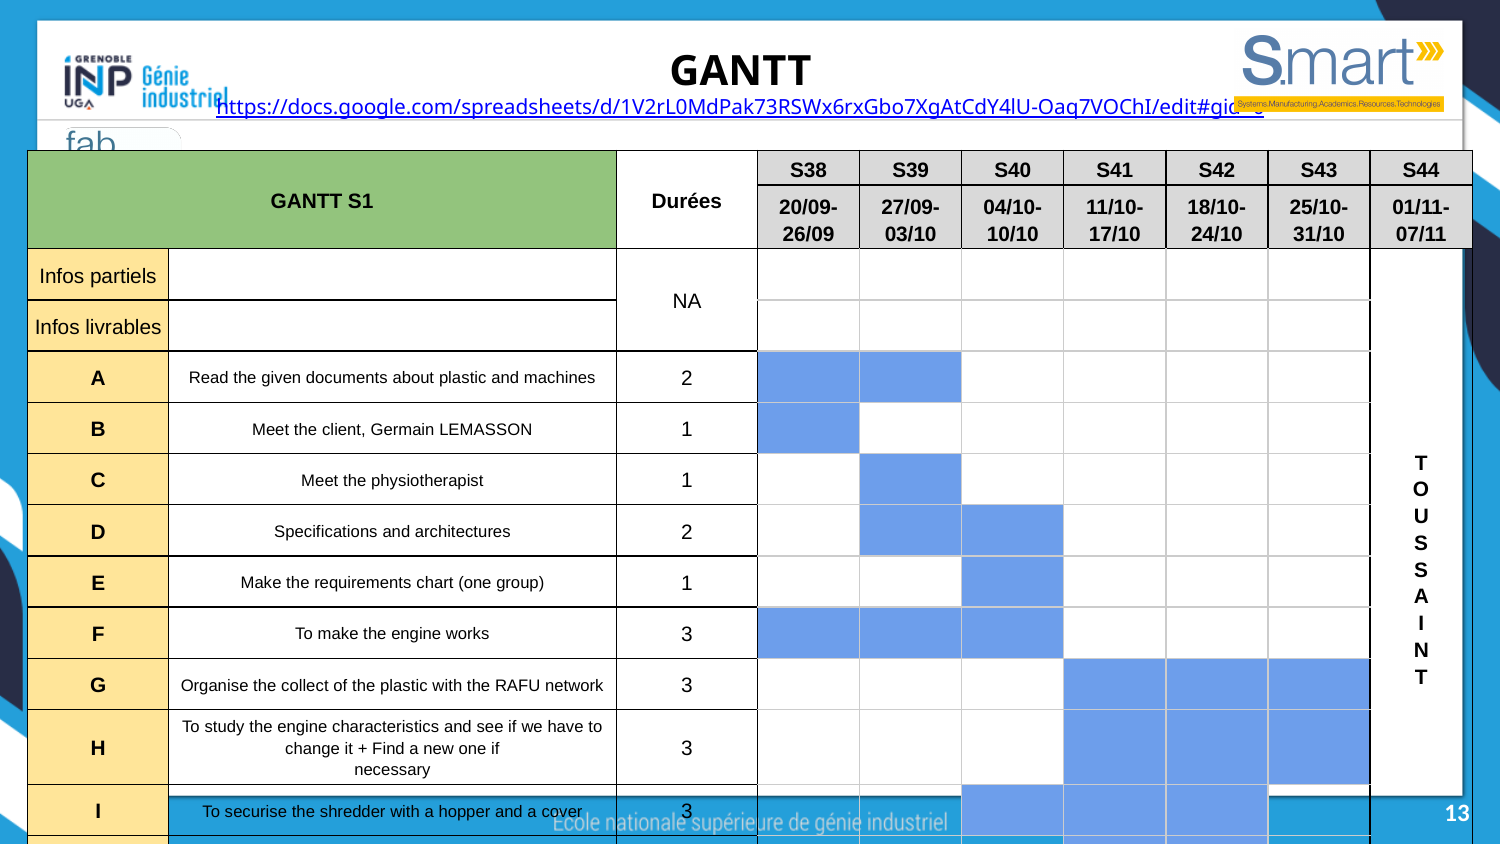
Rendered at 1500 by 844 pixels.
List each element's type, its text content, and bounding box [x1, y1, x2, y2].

table_cell [1064, 659, 1165, 709]
table_cell C [28, 454, 168, 504]
table_cell [860, 557, 961, 606]
table_cell [962, 403, 1063, 453]
table_header S39 [860, 151, 961, 184]
table_cell [1269, 505, 1369, 555]
table_cell F [28, 608, 168, 658]
table_cell D [28, 505, 168, 555]
table_cell [860, 352, 961, 402]
table_cell Make the requirements chart (one group) [169, 557, 616, 606]
table_cell [860, 659, 961, 709]
table_cell [962, 249, 1063, 299]
table_cell [962, 352, 1063, 402]
table_cell [1269, 301, 1369, 350]
table_cell To study the engine characteristics and see if we have to change it + Find a new one if necessary [169, 710, 616, 784]
table_cell [1064, 710, 1165, 784]
table_cell [860, 249, 961, 299]
table_cell [860, 505, 961, 555]
table_cell [1167, 454, 1267, 504]
table_cell [962, 505, 1063, 555]
table_cell [758, 403, 859, 453]
table_cell [1269, 836, 1369, 844]
table_cell I [28, 785, 168, 835]
table_cell 27/09-03/10 [860, 186, 961, 248]
table_cell [1064, 557, 1165, 606]
table_cell E [28, 557, 168, 606]
table_cell A [28, 352, 168, 402]
text_box GANTT https://docs.google.com/spreadsheets/d/1V2rL0MdPak73RSWx6rxGbo7XgAtCdY4lU-Oaq7VOChI/edit#gid=0 [27, 28, 1454, 138]
table_cell [1167, 836, 1267, 844]
table_cell [1064, 249, 1165, 299]
table_cell [758, 608, 859, 658]
table_cell 04/10-10/10 [962, 186, 1063, 248]
slide_number ‹#› [1473, 779, 1485, 844]
table_cell [1064, 505, 1165, 555]
table_cell [1167, 710, 1267, 784]
table_cell [860, 836, 961, 844]
table_cell [1269, 249, 1369, 299]
table_cell 25/10-31/10 [1269, 186, 1369, 248]
table_cell [1269, 608, 1369, 658]
table_cell [962, 785, 1063, 835]
table_cell [1064, 608, 1165, 658]
table_header S44 [1371, 151, 1472, 184]
table_cell NA [617, 249, 757, 350]
table_cell [1167, 301, 1267, 350]
table_cell 3 [617, 659, 757, 709]
table_cell [1167, 352, 1267, 402]
table_cell [758, 454, 859, 504]
table_cell T O U S S A I N T [1371, 249, 1472, 844]
table_cell [1064, 301, 1165, 350]
table_cell H [28, 710, 168, 784]
table_cell [758, 659, 859, 709]
table_cell [1269, 659, 1369, 709]
table_cell [758, 557, 859, 606]
table_cell [1064, 836, 1165, 844]
table_cell [758, 710, 859, 784]
table_cell To securise the shredder with a hopper and a cover [169, 785, 616, 835]
table_cell [758, 249, 859, 299]
table_cell Meet the client, Germain LEMASSON [169, 403, 616, 453]
table_header S41 [1064, 151, 1165, 184]
table_cell [860, 301, 961, 350]
table_cell [1167, 785, 1267, 835]
table_cell 1 [617, 403, 757, 453]
table_cell Specifications and architectures [169, 505, 616, 555]
table_cell To make the engine works [169, 608, 616, 658]
table_cell [1064, 454, 1165, 504]
table_cell 2 [617, 505, 757, 555]
table_cell 11/10-17/10 [1064, 186, 1165, 248]
table_cell [1167, 659, 1267, 709]
table_cell [860, 785, 961, 835]
table_cell [1167, 557, 1267, 606]
table_cell Organise the collect of the plastic with the RAFU network [169, 659, 616, 709]
table_cell [860, 710, 961, 784]
table_cell [962, 836, 1063, 844]
table_cell 1 [617, 557, 757, 606]
table_cell 01/11-07/11 [1371, 186, 1472, 248]
table_cell [1269, 454, 1369, 504]
table_cell [1269, 352, 1369, 402]
table_cell J [28, 836, 168, 844]
table_cell [860, 403, 961, 453]
table_cell To install emergency button, external potentiometer and forward/backward switch [169, 836, 616, 844]
table_cell [962, 659, 1063, 709]
table_cell [169, 249, 616, 299]
table_cell 3 [617, 710, 757, 784]
table_cell 2 [617, 352, 757, 402]
table_cell [962, 557, 1063, 606]
table_header S38 [758, 151, 859, 184]
table_cell [962, 454, 1063, 504]
table_header S40 [962, 151, 1063, 184]
table_cell [758, 301, 859, 350]
table_cell 3 [617, 608, 757, 658]
table_cell [758, 785, 859, 835]
table_cell 3 [617, 785, 757, 835]
table_cell G [28, 659, 168, 709]
table_cell [1269, 785, 1369, 835]
table_header Durées [617, 151, 757, 248]
table_cell Infos partiels [28, 249, 168, 299]
table_cell [1167, 249, 1267, 299]
table_cell [962, 608, 1063, 658]
table_cell Read the given documents about plastic and machines [169, 352, 616, 402]
table_cell 2 [617, 836, 757, 844]
picture [0, 0, 1500, 844]
table_cell [1269, 403, 1369, 453]
table_cell [1167, 608, 1267, 658]
table_header S42 [1167, 151, 1267, 184]
table_cell [860, 454, 961, 504]
table_cell 20/09-26/09 [758, 186, 859, 248]
table_cell 1 [617, 454, 757, 504]
table_cell Infos livrables [28, 301, 168, 350]
table_cell [1167, 505, 1267, 555]
table_cell 18/10-24/10 [1167, 186, 1267, 248]
table_cell [758, 836, 859, 844]
table_cell [1167, 403, 1267, 453]
table_cell [1064, 785, 1165, 835]
table_cell [1269, 710, 1369, 784]
table_header S43 [1269, 151, 1369, 184]
table_cell [962, 710, 1063, 784]
table_cell [962, 301, 1063, 350]
table_header GANTT S1 [28, 151, 616, 248]
table_cell [758, 505, 859, 555]
table_cell [860, 608, 961, 658]
table_cell [758, 352, 859, 402]
table_cell B [28, 403, 168, 453]
table_cell [1064, 403, 1165, 453]
table_cell [1064, 352, 1165, 402]
table_cell [169, 301, 616, 350]
table_cell [1269, 557, 1369, 606]
table_cell Meet the physiotherapist [169, 454, 616, 504]
